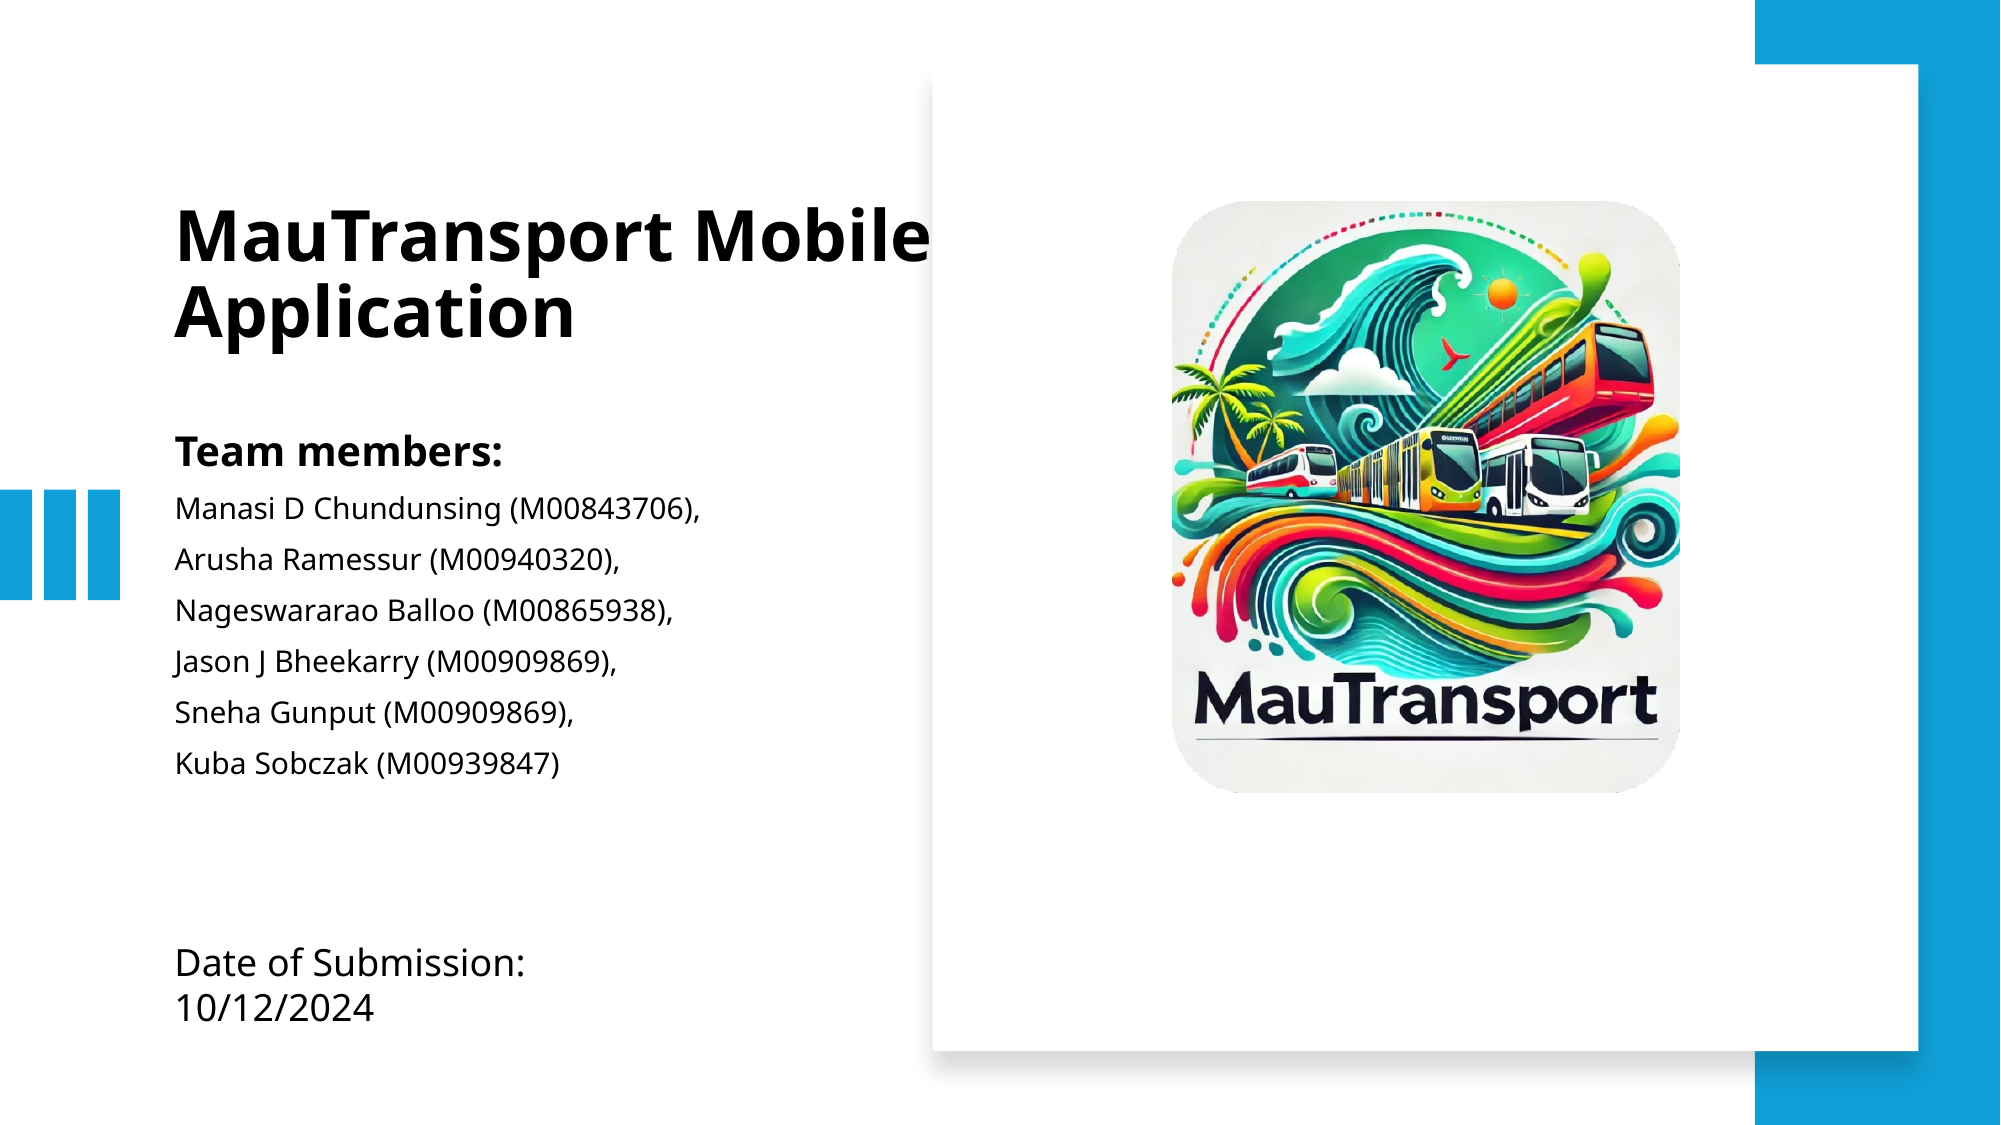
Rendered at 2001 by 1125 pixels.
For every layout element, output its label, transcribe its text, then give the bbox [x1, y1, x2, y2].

text_box [1753, 1, 2000, 1125]
text_box [931, 63, 1920, 1053]
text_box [0, 489, 121, 601]
title MauTransport Mobile Application [159, 192, 922, 585]
text_box Date of Submission: 10/12/2024 [159, 932, 732, 1037]
text_box [0, 1, 1753, 1125]
subtitle Team members: Manasi D Chundunsing (M00843706), Arusha Ramessur (M00940320), Nageswararao Balloo (M00865938), Jason J Bheekarry (M00909869), Sneha Gunput (M00909869), Kuba Sobczak (M00939847) [159, 420, 837, 789]
picture [1171, 201, 1680, 794]
